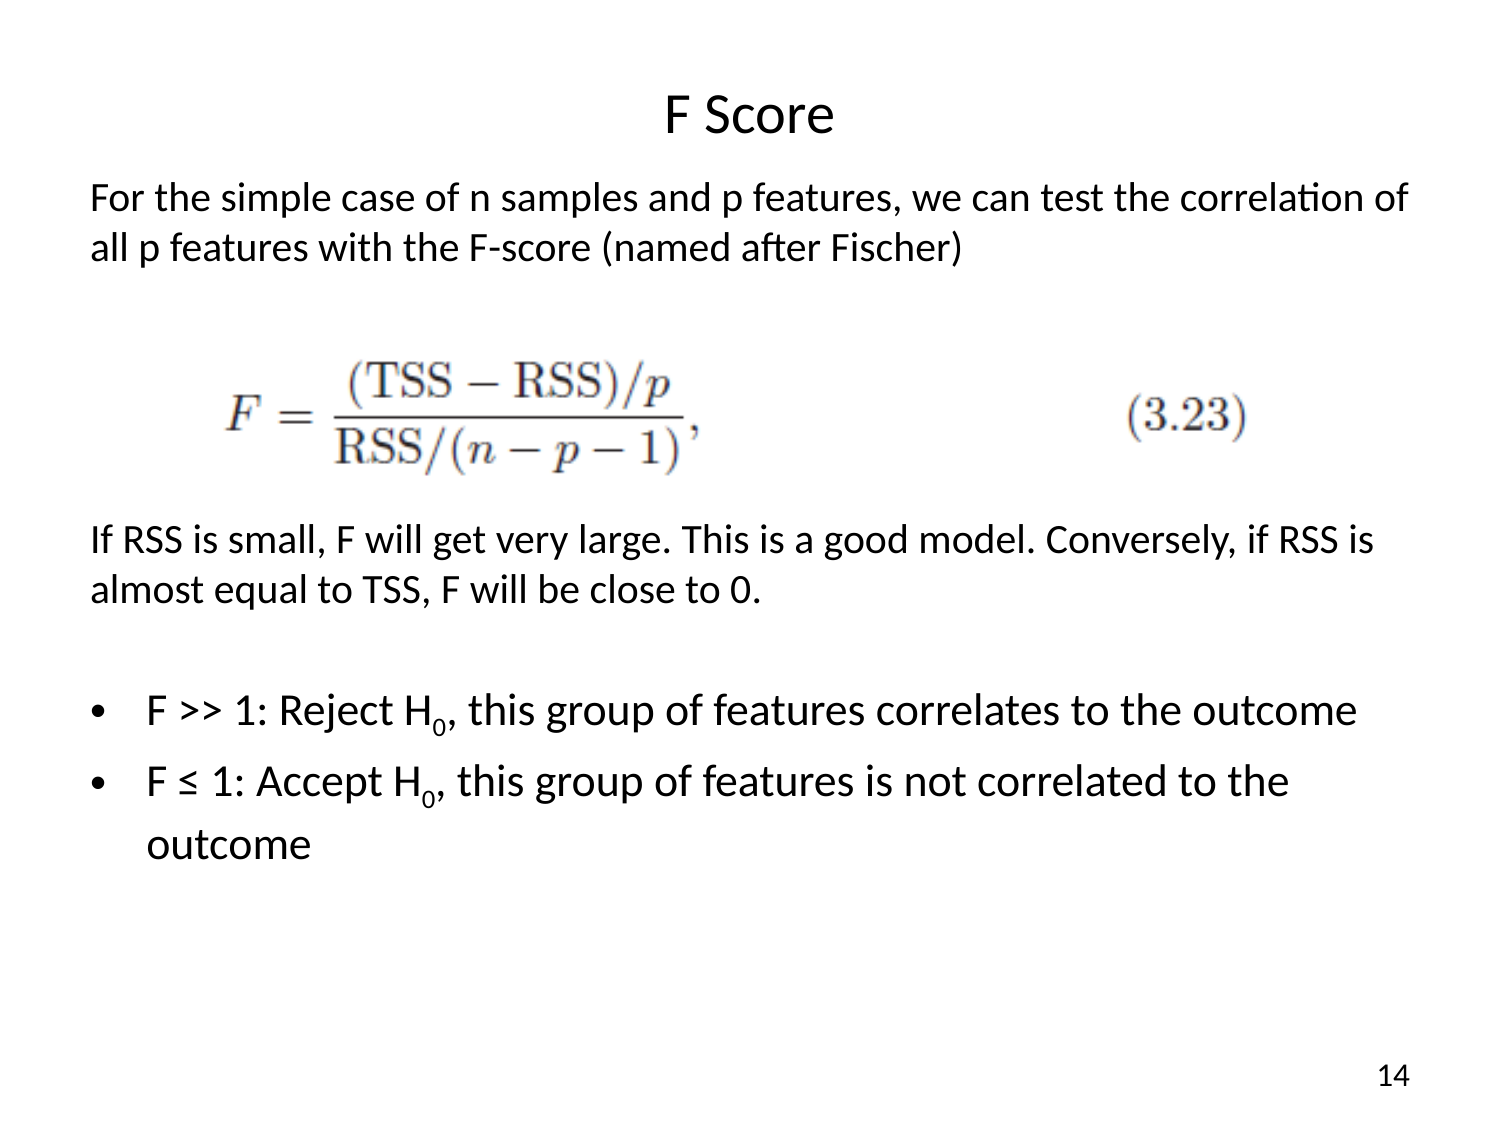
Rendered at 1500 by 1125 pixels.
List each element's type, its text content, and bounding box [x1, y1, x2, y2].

list For the simple case of n samples and p features, we can test the correlation of all p features with the F-score (named after Fischer) If RSS is small, F will get very large. This is a good model. Conversely, if RSS is almost equal to TSS, F will be close to 0. F >> 1: Reject H0, this group of features correlates to the outcome F ≤ 1: Accept H0, this group of features is not correlated to the outcome [75, 162, 1463, 1005]
title F Score [75, 45, 1425, 162]
picture [86, 332, 1327, 563]
slide_number 14 [1074, 1042, 1425, 1103]
